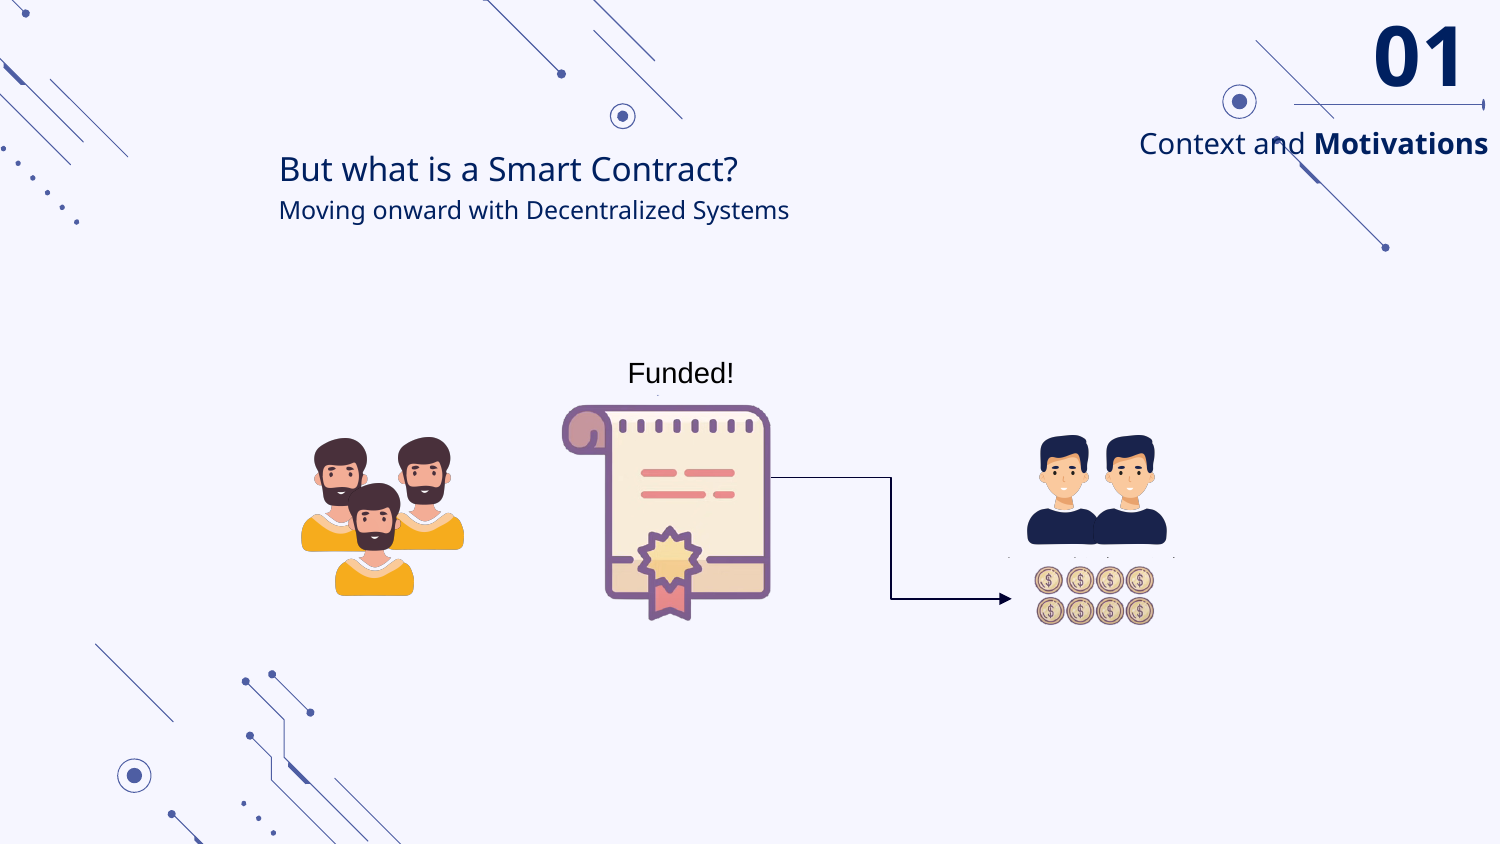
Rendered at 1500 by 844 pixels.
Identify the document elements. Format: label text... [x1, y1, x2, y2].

text_box [1481, 98, 1486, 111]
text_box Moving onward with Decentralized Systems [263, 187, 848, 233]
text_box But what is a Smart Contract? [264, 140, 764, 187]
title 01 [1025, 3, 1484, 239]
title Context and Motivations [1120, 124, 1500, 281]
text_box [254, 300, 1255, 684]
